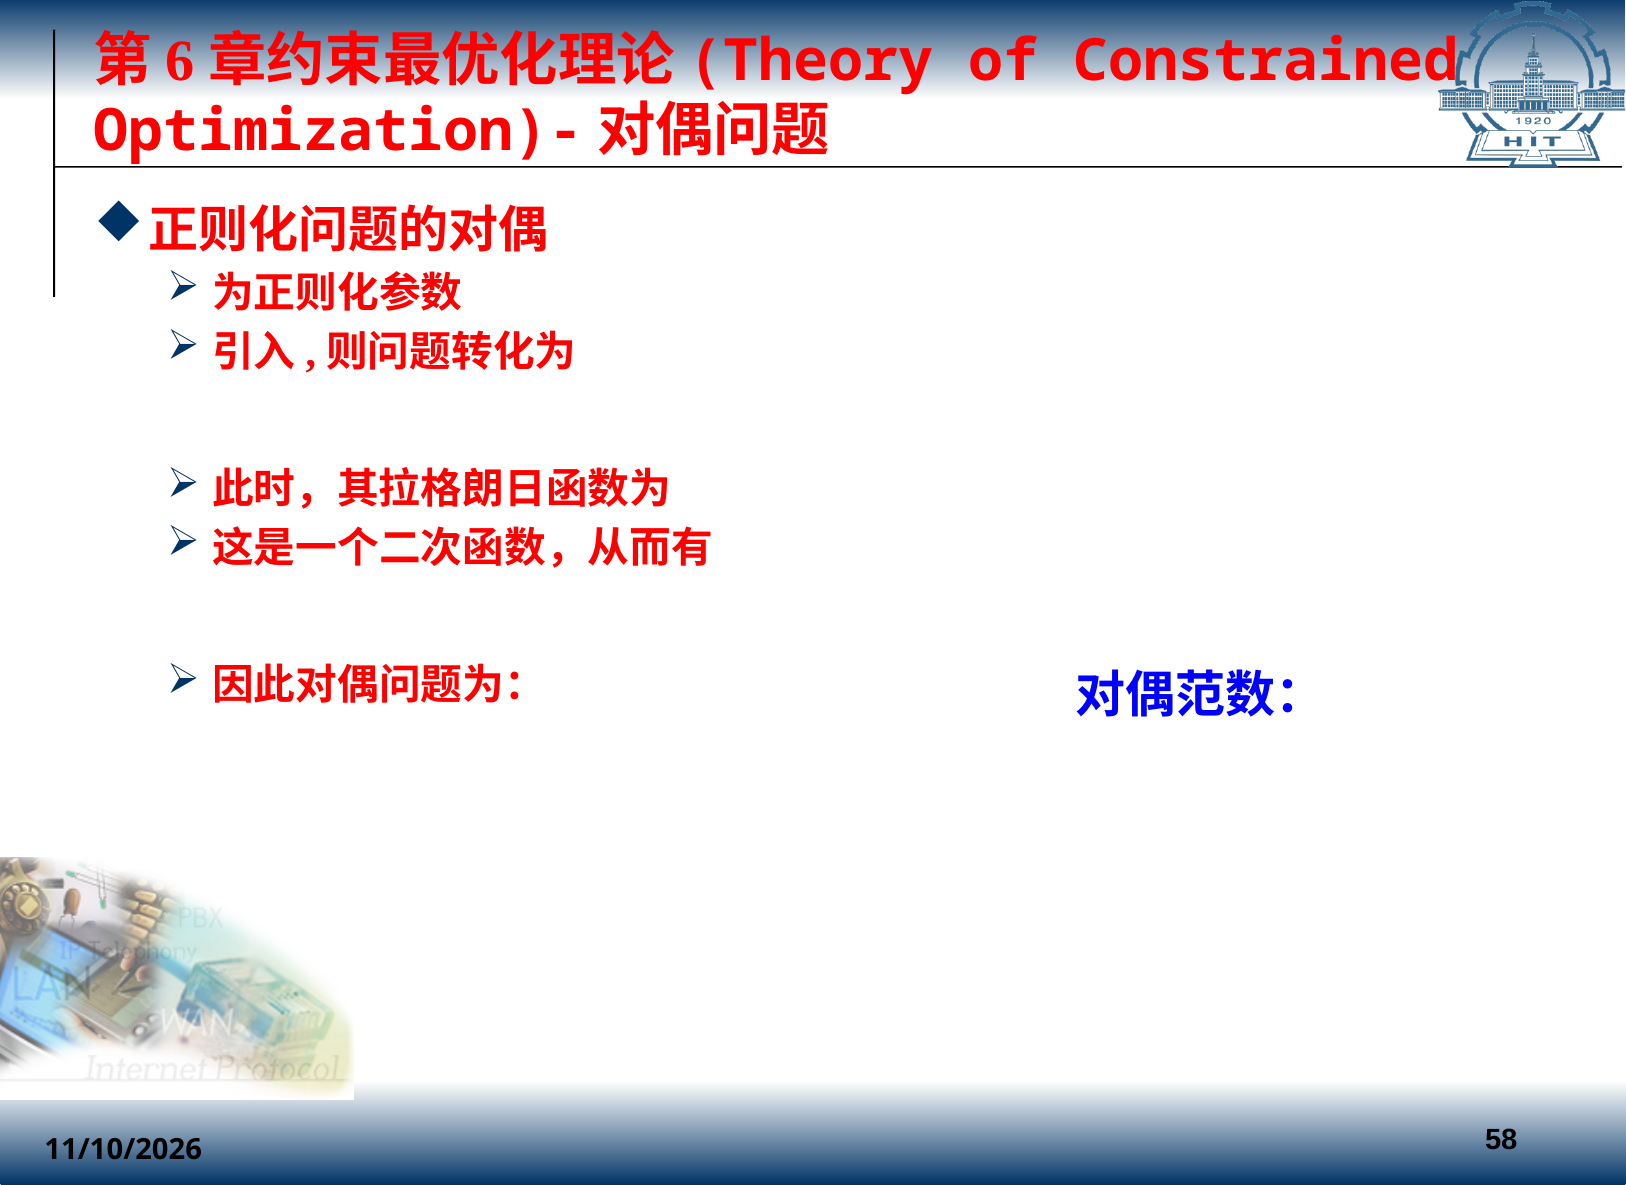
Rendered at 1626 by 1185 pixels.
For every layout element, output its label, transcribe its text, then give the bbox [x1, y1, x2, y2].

title 第6章约束最优化理论(Theory of Constrained Optimization)-对偶问题 [78, 29, 1498, 155]
picture [0, 857, 354, 1100]
picture [1438, 1, 1626, 167]
